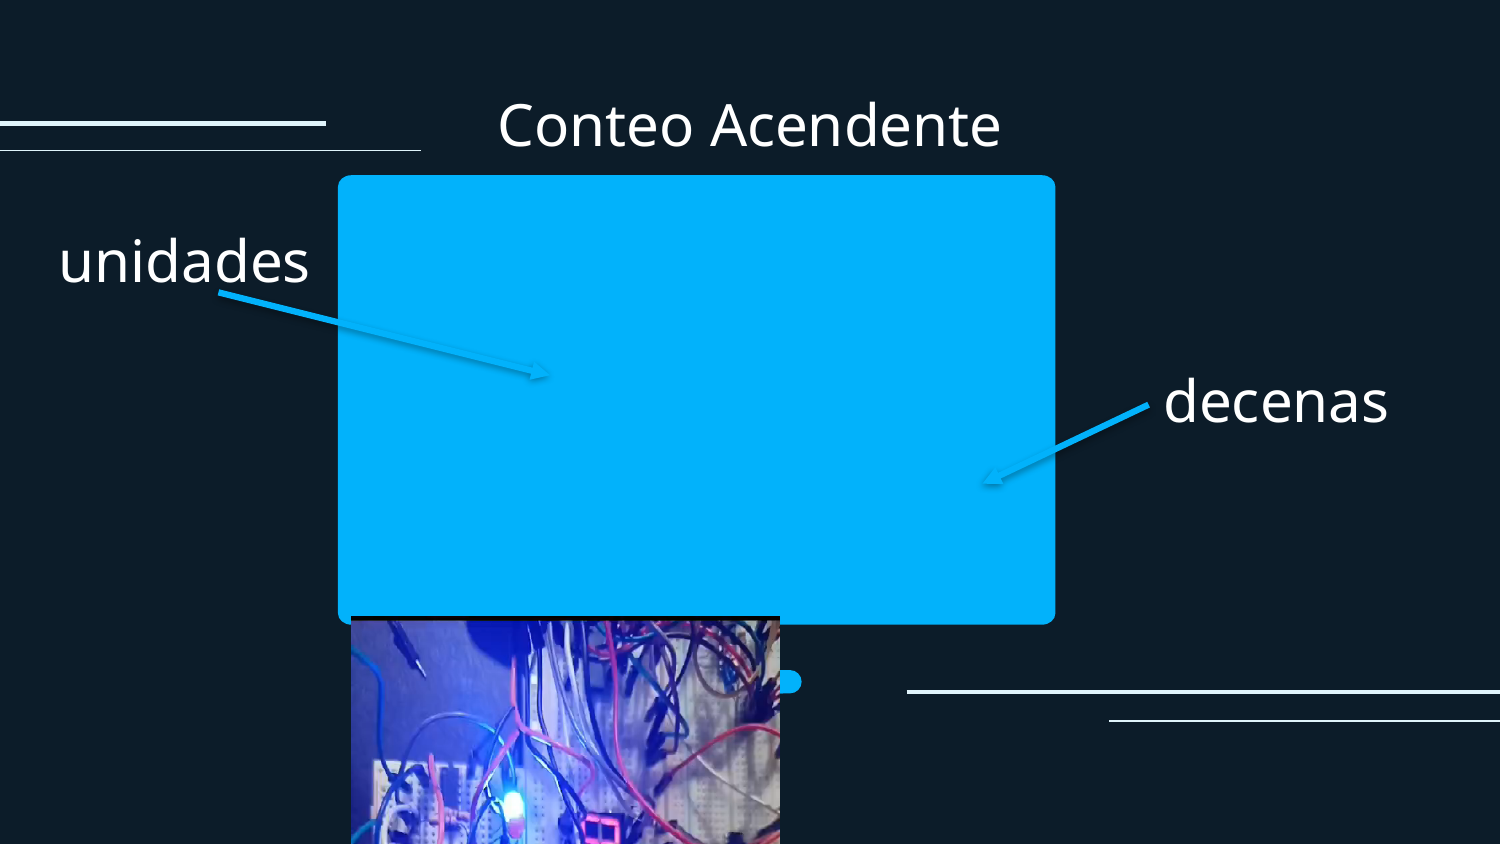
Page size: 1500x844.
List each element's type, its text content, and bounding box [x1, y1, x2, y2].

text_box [337, 174, 479, 290]
picture [351, 694, 780, 844]
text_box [982, 404, 1149, 484]
text_box decenas [1148, 360, 1443, 450]
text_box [484, 51, 915, 750]
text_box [337, 385, 479, 694]
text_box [919, 174, 1056, 694]
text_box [218, 292, 551, 376]
text_box Conteo Acendente [919, 72, 1382, 167]
text_box Conteo Acendente [118, 72, 479, 167]
text_box unidades [43, 215, 332, 309]
